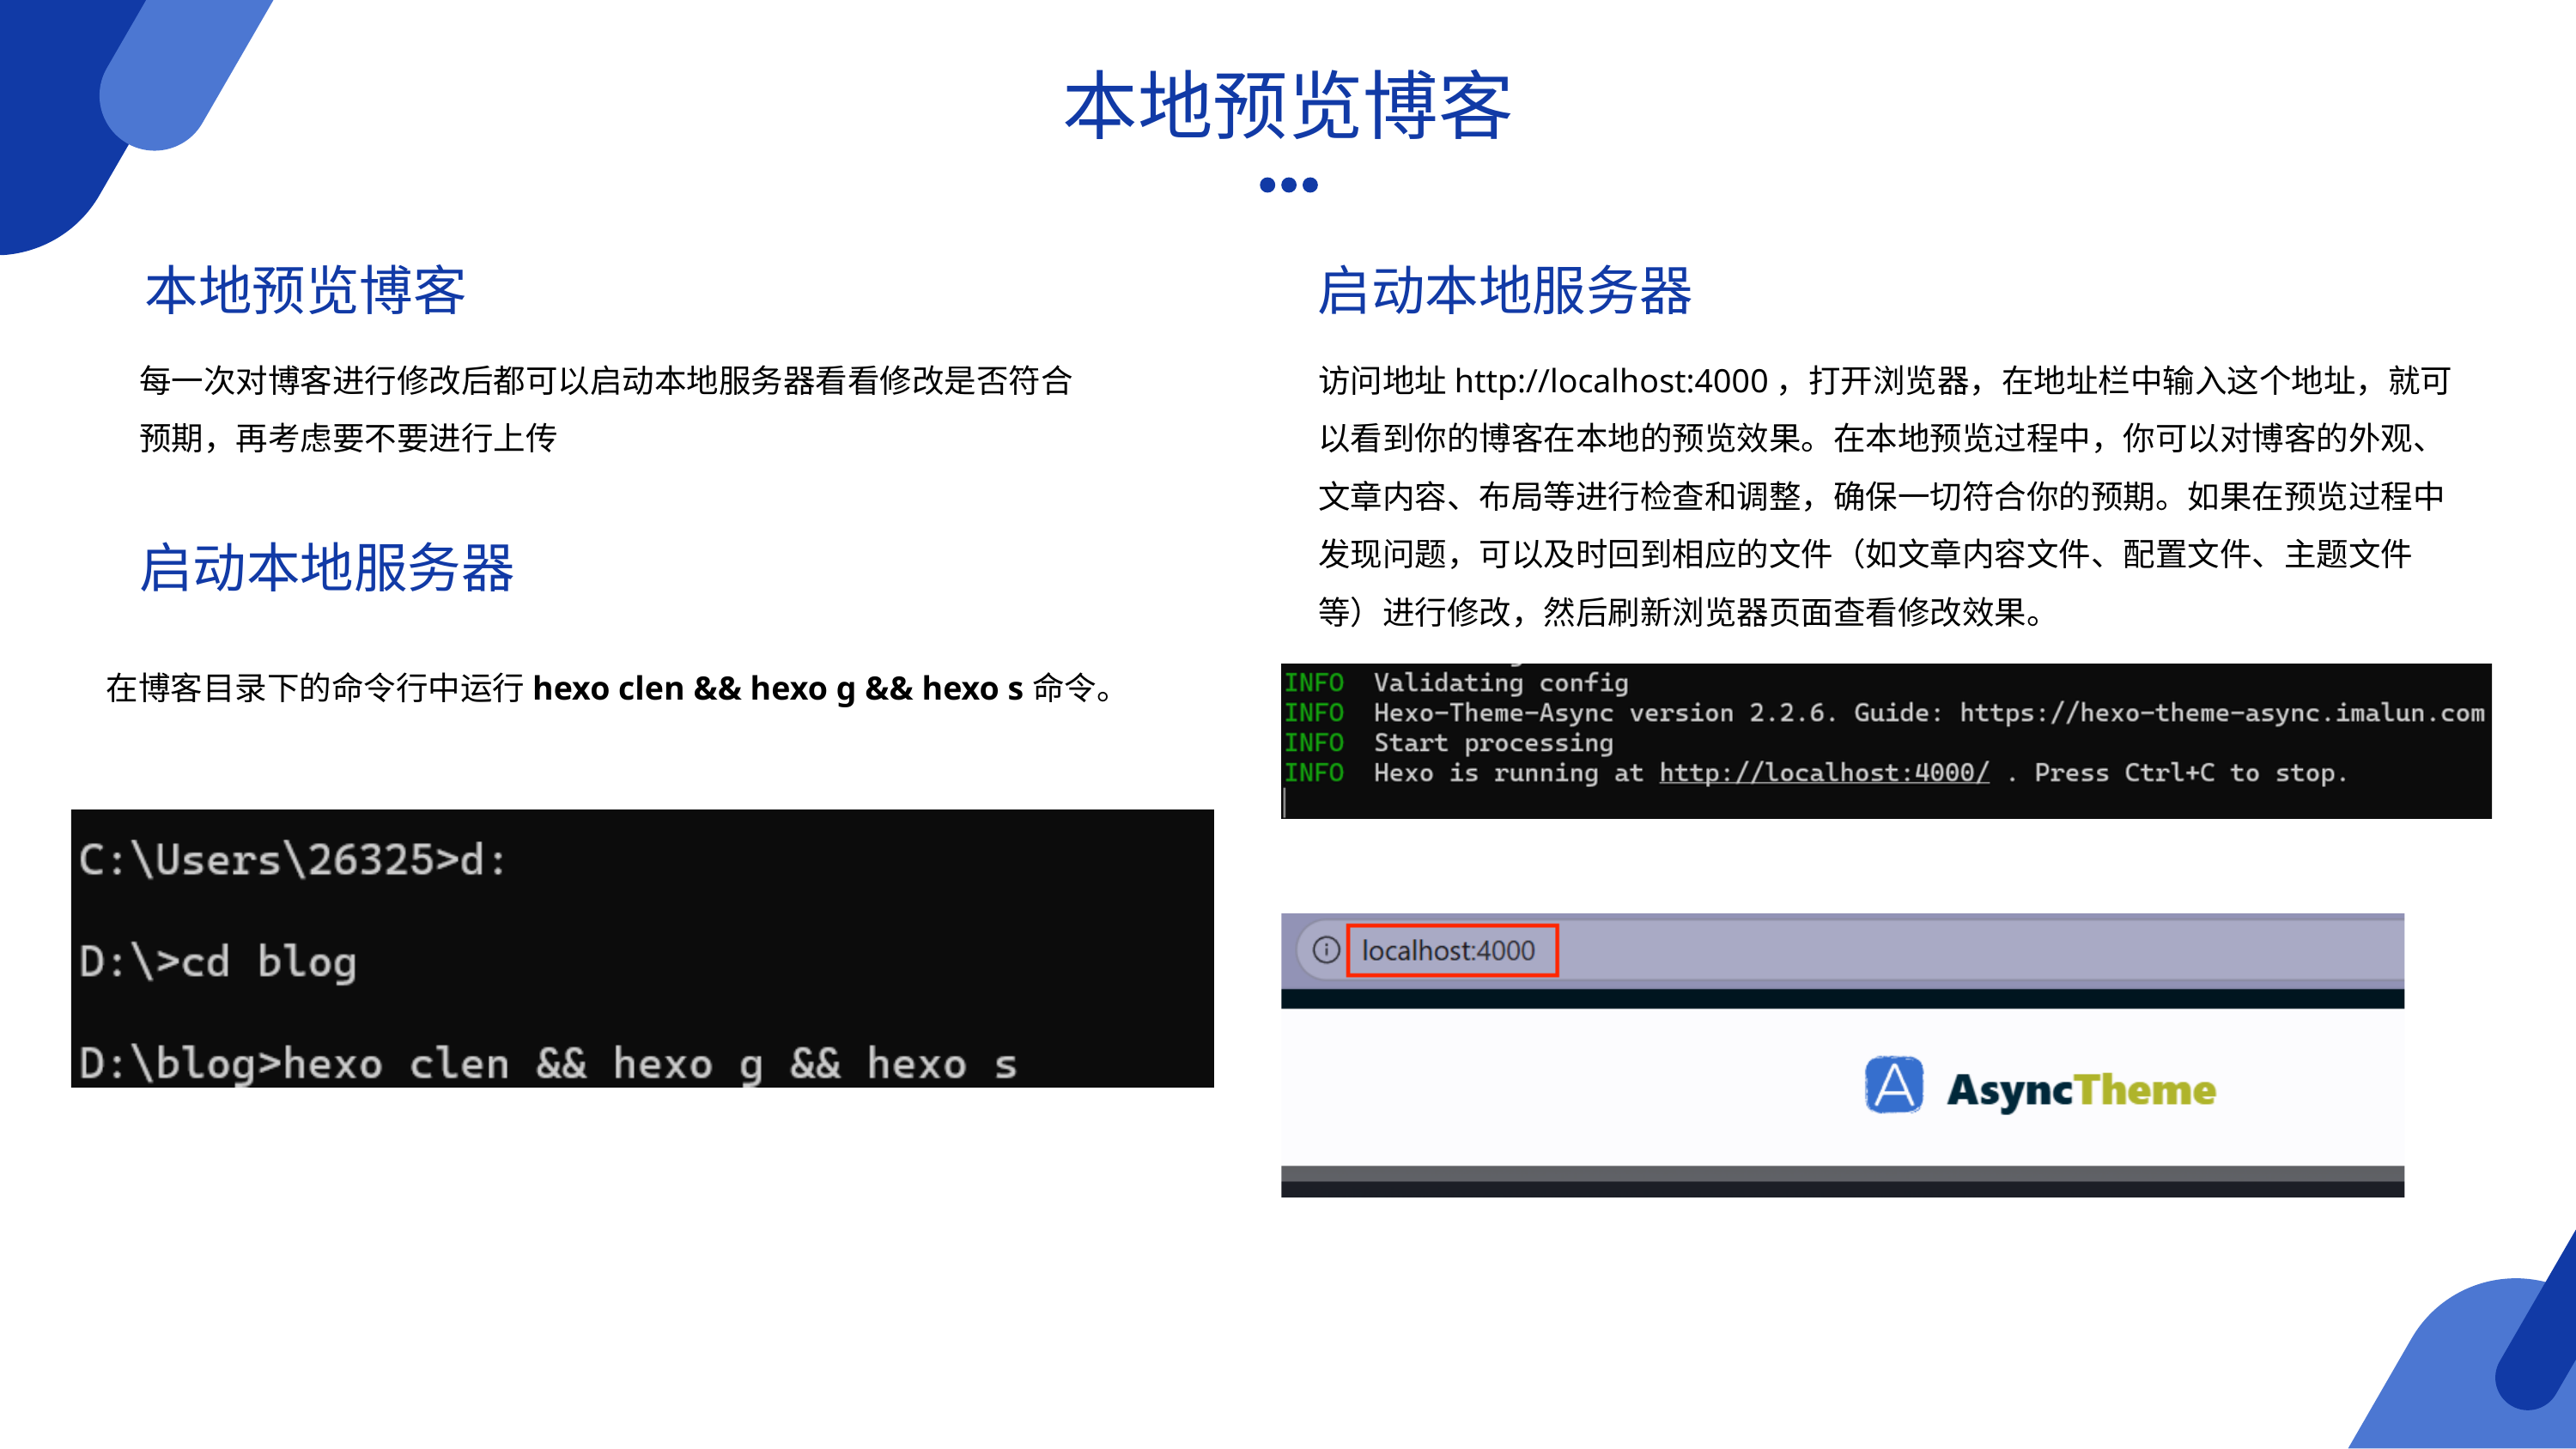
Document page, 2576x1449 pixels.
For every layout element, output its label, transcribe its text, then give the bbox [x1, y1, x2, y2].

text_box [2348, 1277, 2576, 1449]
text_box [70, 809, 1214, 1088]
text_box 在博客目录下的命令行中运行hexo clen && hexo g && hexo s命令。 [106, 648, 1481, 706]
text_box 启动本地服务器 [139, 534, 769, 599]
text_box 访问地址http://localhost:4000，打开浏览器，在地址栏中输入这个地址，就可以看到你的博客在本地的预览效果。在本地预览过程中，你可以对博客的外观、文章内容、布局等进行检查和调整，确保一切符合你的预期。如果在预览过程中发现问题，可以及时回到相应的文件（如文章内容文件、配置文件、主题文件等）进行修改，然后刷新浏览器页面查看修改效果。 [1317, 341, 2472, 631]
text_box 启动本地服务器 [1317, 256, 1948, 321]
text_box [1302, 177, 1319, 193]
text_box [2494, 1228, 2576, 1411]
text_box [1280, 177, 1297, 193]
text_box [1281, 913, 2405, 1198]
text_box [0, 0, 213, 256]
text_box 每一次对博客进行修改后都可以启动本地服务器看看修改是否符合预期，再考虑要不要进行上传 [139, 341, 1101, 458]
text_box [99, 0, 274, 151]
text_box 本地预览博客 [1003, 58, 1573, 149]
text_box [1281, 664, 2493, 819]
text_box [1260, 177, 1276, 193]
text_box 本地预览博客 [144, 256, 775, 321]
